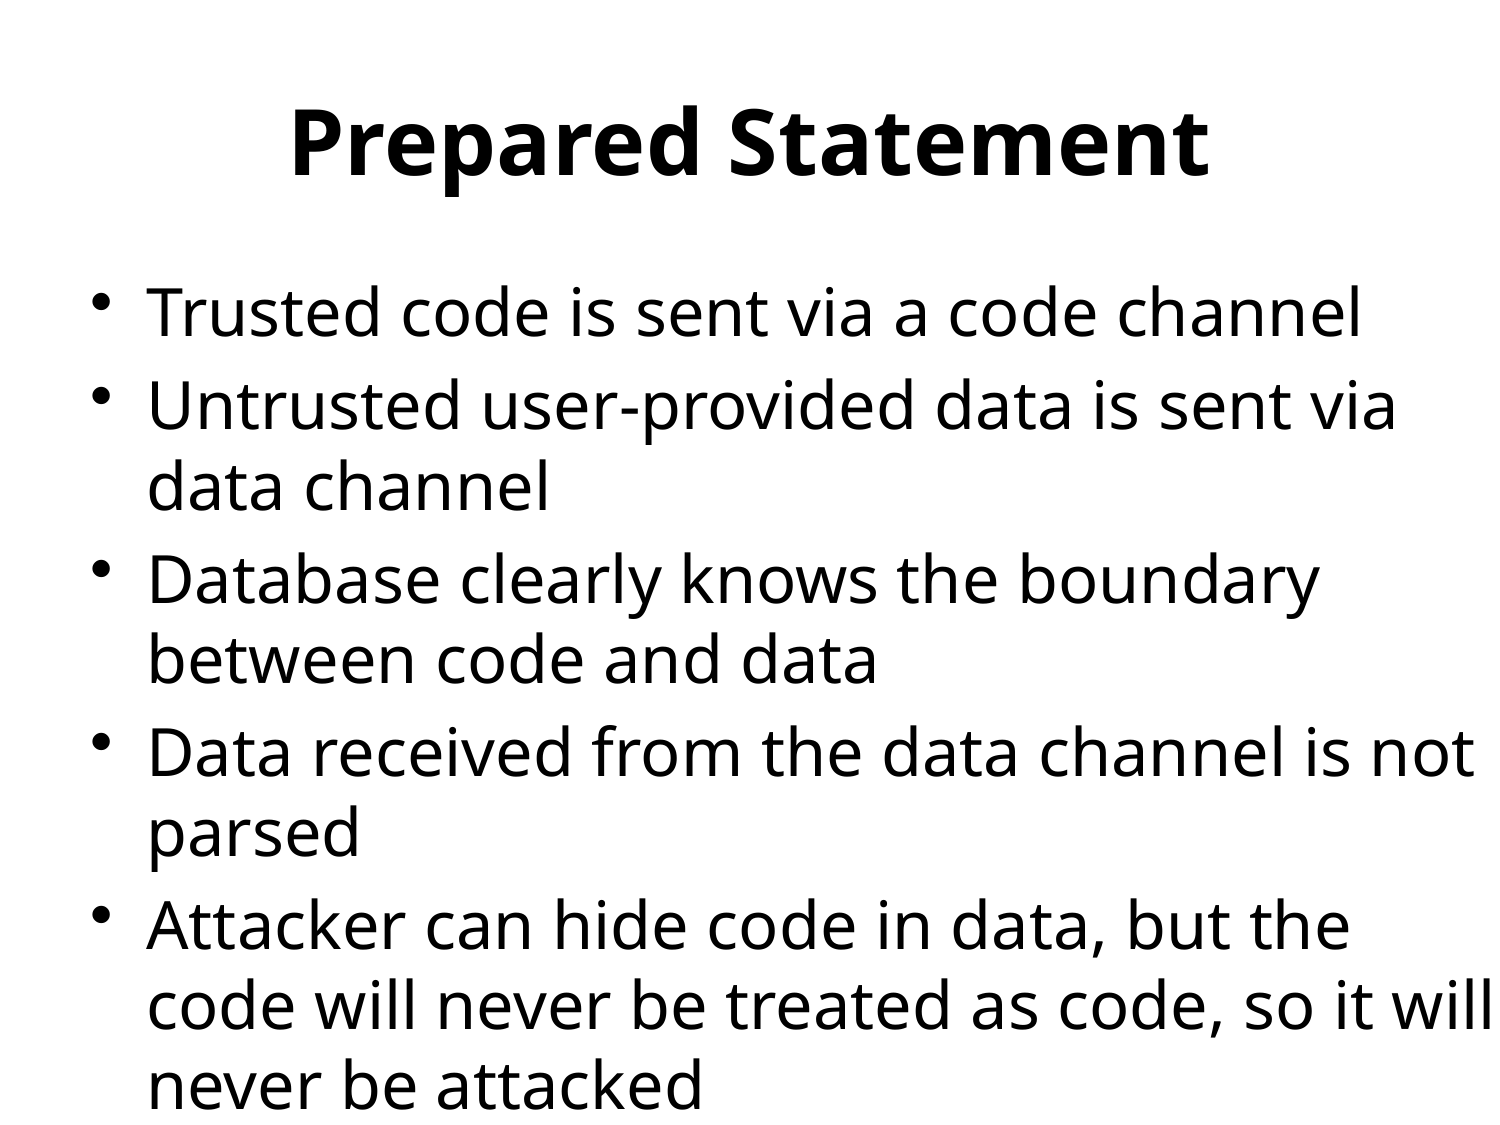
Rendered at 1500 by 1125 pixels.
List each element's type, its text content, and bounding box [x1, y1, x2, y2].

list Trusted code is sent via a code channel Untrusted user-provided data is sent via data channel Database clearly knows the boundary between code and data Data received from the data channel is not parsed Attacker can hide code in data, but the code will never be treated as code, so it will never be attacked [75, 262, 1500, 1125]
title Prepared Statement [0, 45, 1500, 233]
